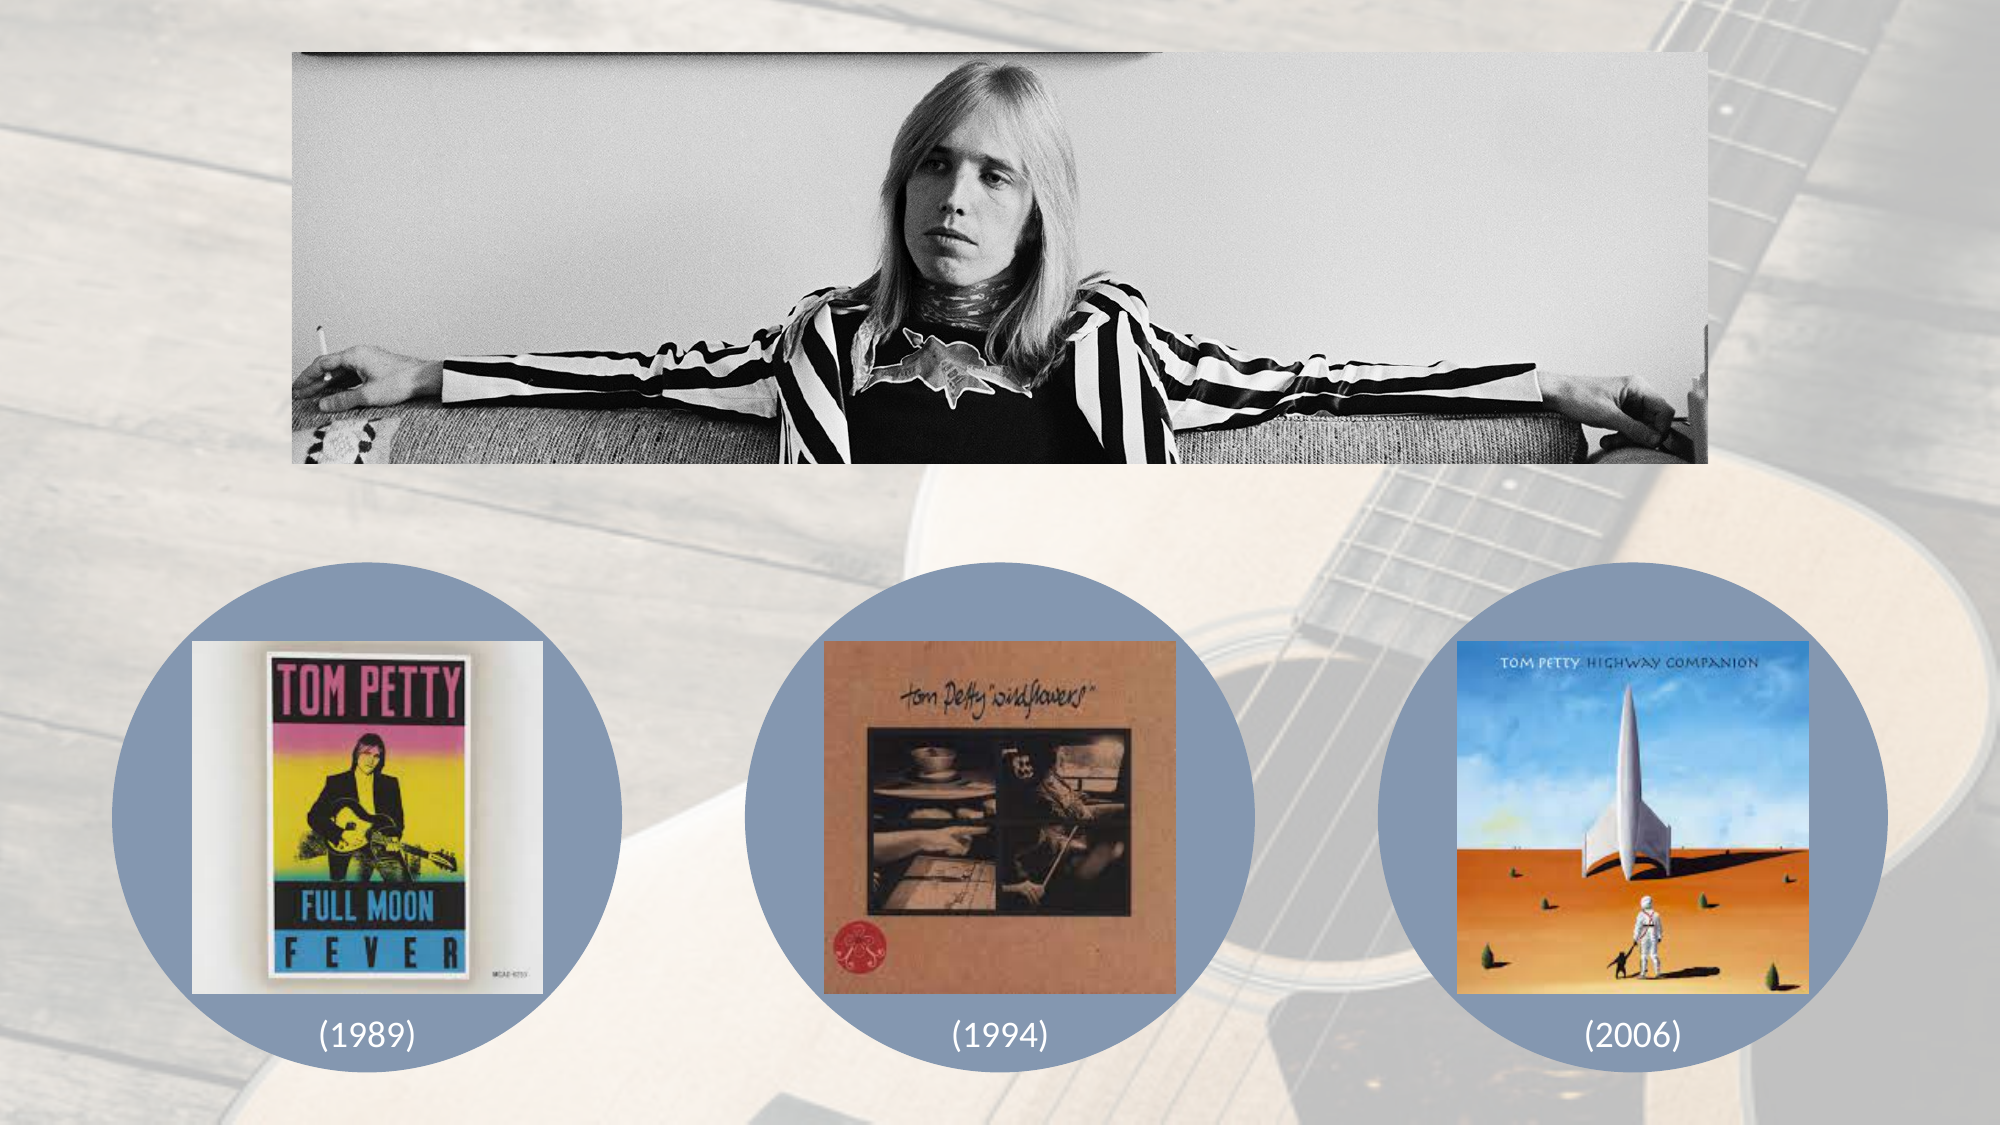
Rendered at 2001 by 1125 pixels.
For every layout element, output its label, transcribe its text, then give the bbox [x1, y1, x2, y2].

picture [1457, 641, 1809, 994]
text_box [1560, 1063, 1706, 1074]
text_box [1376, 561, 1889, 1052]
text_box [294, 1063, 440, 1074]
text_box [110, 561, 624, 1052]
picture [291, 52, 1709, 464]
text_box (1989) [264, 1002, 471, 1063]
text_box [743, 561, 1256, 1052]
picture [192, 641, 543, 994]
text_box (2006) [1529, 1002, 1736, 1063]
text_box (1994) [896, 1002, 1103, 1063]
text_box [927, 1063, 1073, 1074]
picture [824, 641, 1176, 994]
